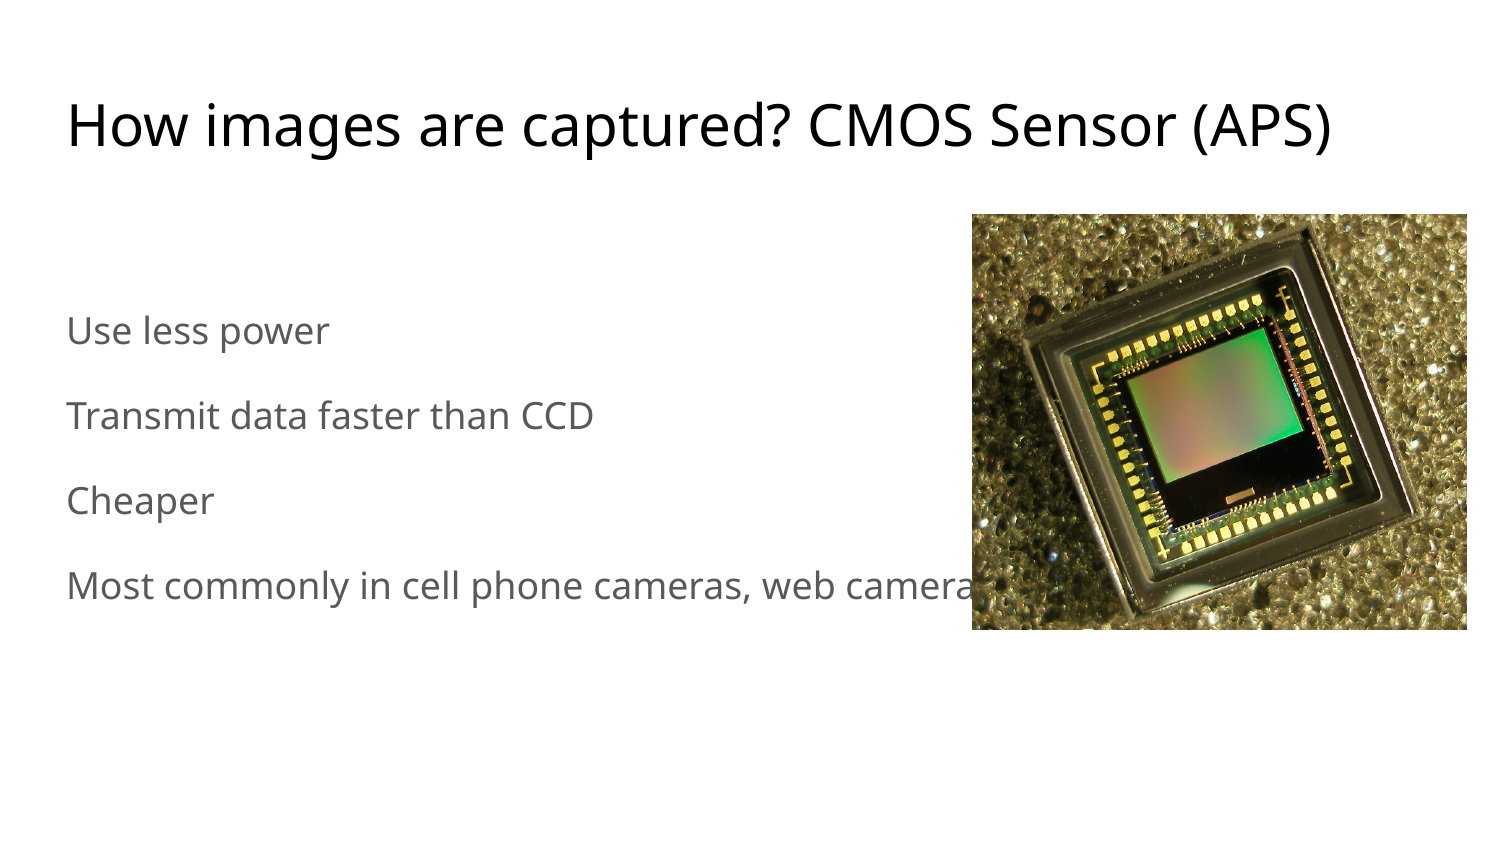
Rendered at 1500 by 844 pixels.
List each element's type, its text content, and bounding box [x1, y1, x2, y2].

list Use less power Transmit data faster than CCD Cheaper Most commonly in cell phone cameras, web cameras [51, 285, 1449, 750]
picture [971, 214, 1467, 630]
title How images are captured? CMOS Sensor (APS) [51, 72, 1449, 167]
